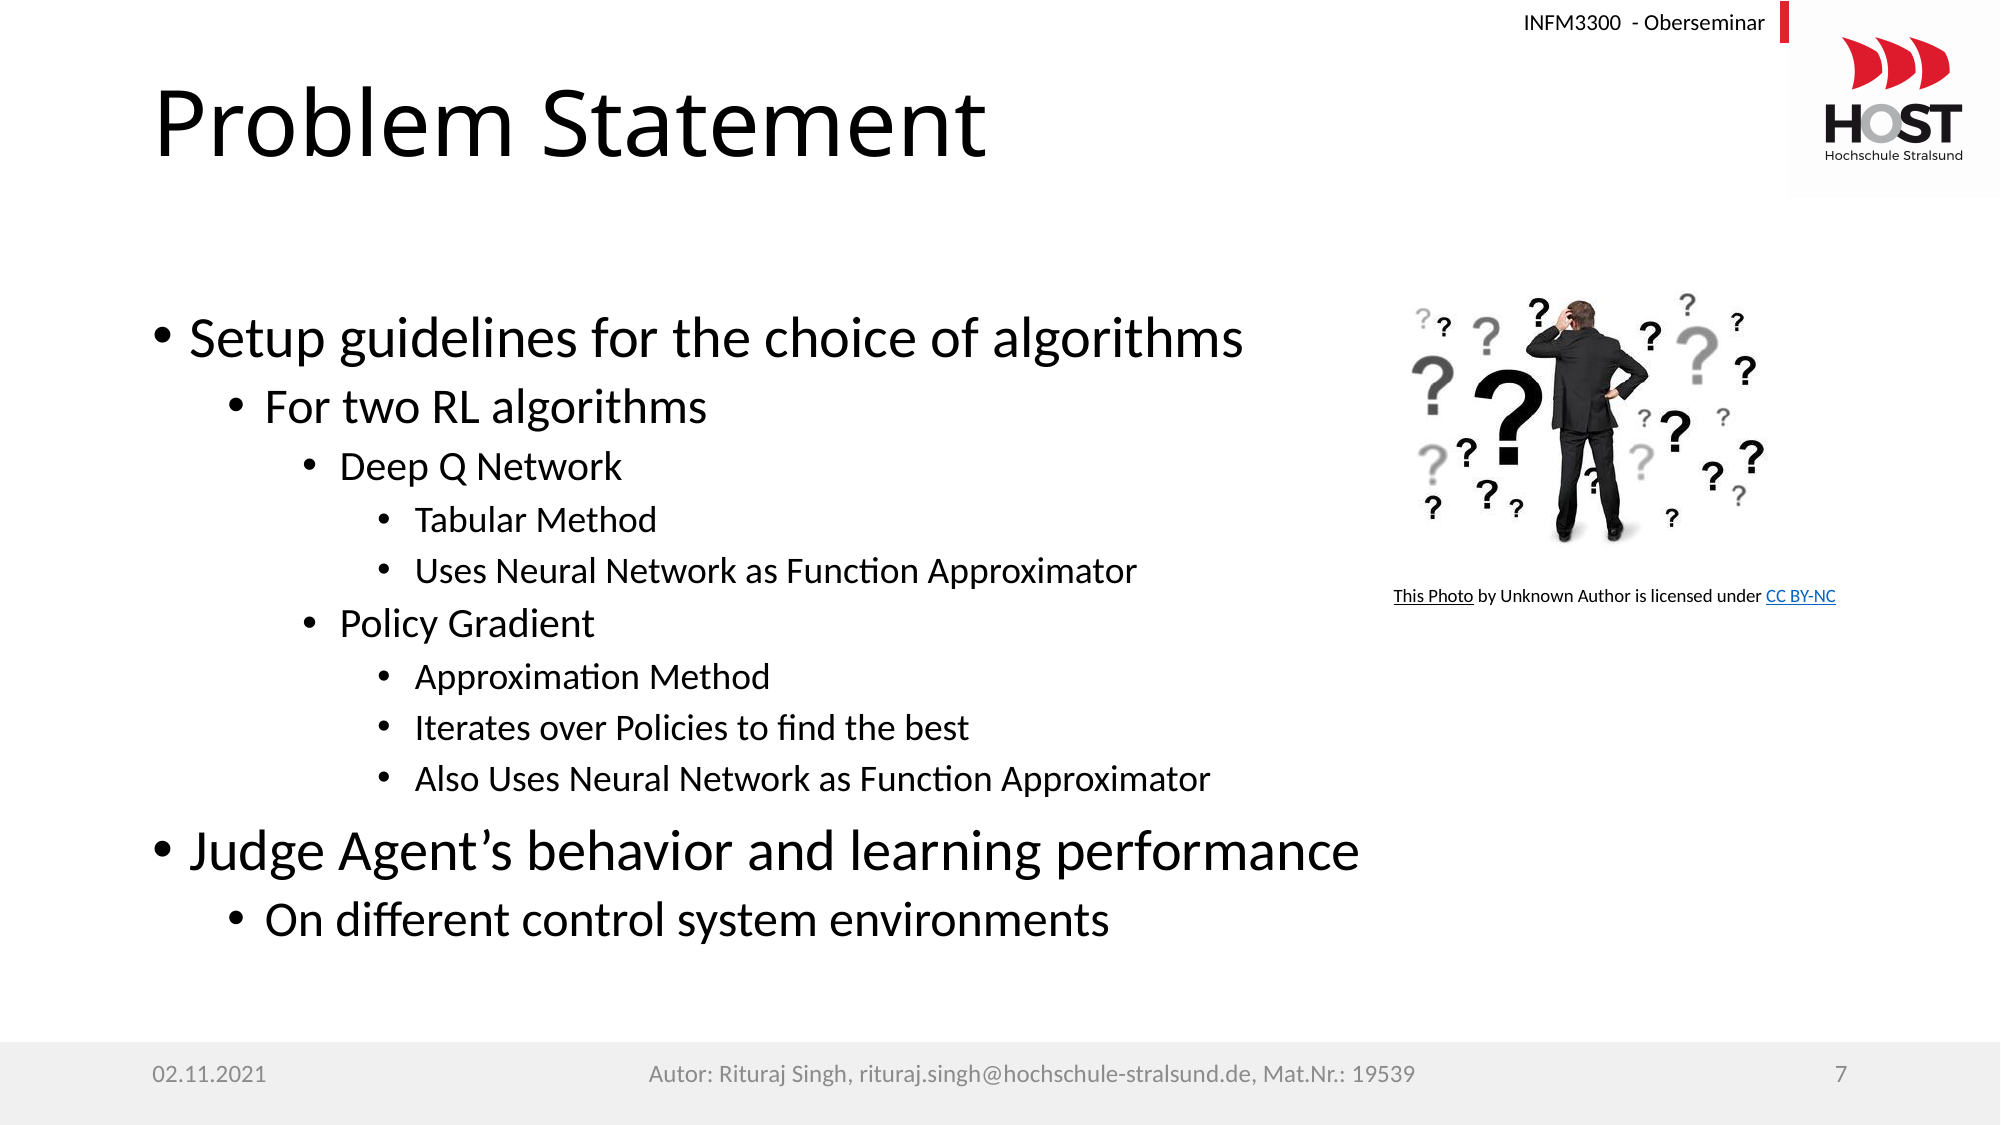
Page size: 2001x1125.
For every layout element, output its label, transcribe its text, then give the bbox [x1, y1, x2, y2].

footer Autor: Rituraj Singh, rituraj.singh@hochschule-stralsund.de, Mat.Nr.: 19539 [617, 1042, 1449, 1103]
title Problem Statement [137, 72, 1863, 291]
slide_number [137, 1042, 588, 1103]
list Setup guidelines for the choice of algorithms For two RL algorithms Deep Q Network Tabular Method Uses Neural Network as Function Approximator Policy Gradient Approximation Method Iterates over Policies to find the best Also Uses Neural Network as Function Approximator Judge Agent’s behavior and learning performance On different control system environments [137, 299, 2000, 1014]
slide_number 7 [1478, 1042, 1863, 1103]
picture [1788, 0, 2000, 198]
picture [1262, 251, 1903, 581]
text_box This Photo by Unknown Author is licensed under CC BY-NC [1378, 581, 1882, 614]
